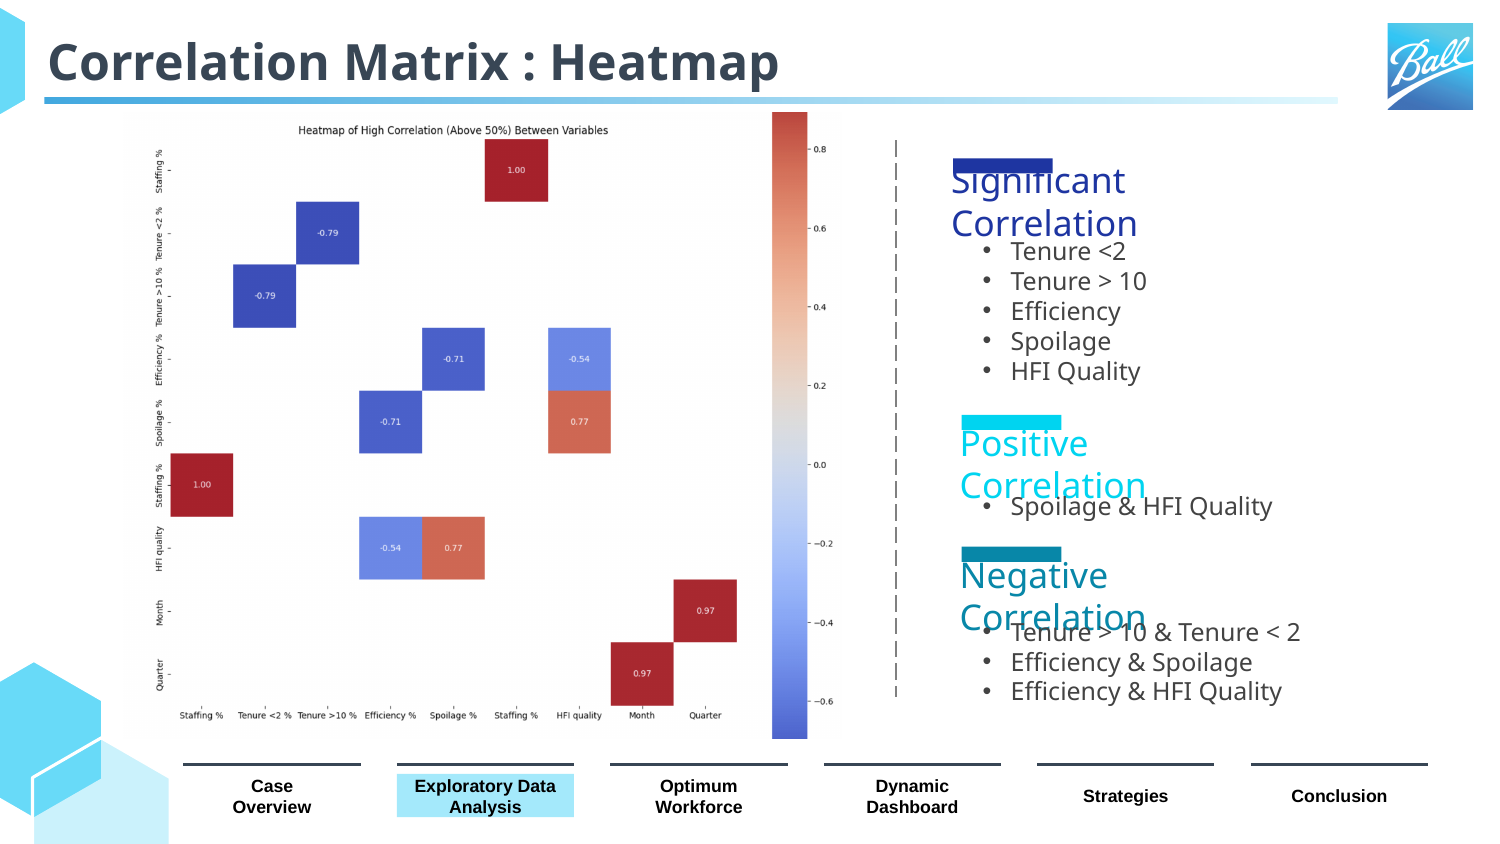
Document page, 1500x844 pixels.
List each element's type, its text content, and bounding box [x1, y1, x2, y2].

text_box [0, 660, 103, 819]
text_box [944, 546, 1341, 707]
text_box [42, 96, 1340, 106]
title Correlation Matrix : Heatmap [32, 26, 1215, 96]
text_box [0, 5, 27, 117]
picture [123, 112, 842, 739]
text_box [944, 414, 1470, 551]
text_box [935, 158, 1306, 392]
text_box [183, 764, 1429, 818]
picture [1387, 23, 1474, 110]
text_box [32, 737, 171, 844]
